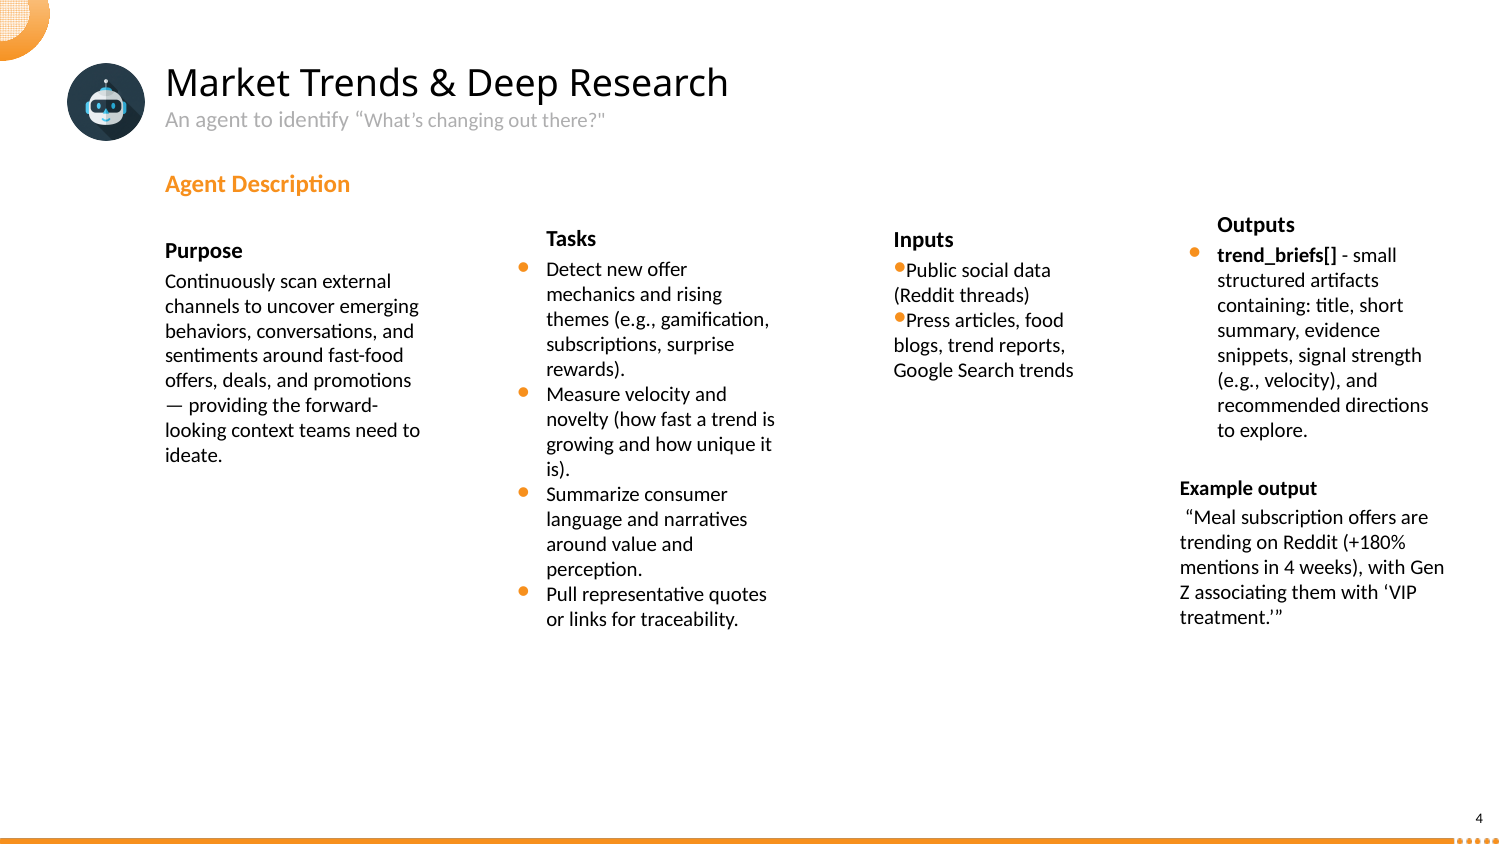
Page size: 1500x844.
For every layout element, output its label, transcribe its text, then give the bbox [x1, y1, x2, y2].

list Tasks Detect new offer mechanics and rising themes (e.g., gamification, subscriptions, surprise rewards). Measure velocity and novelty (how fast a trend is growing and how unique it is). Summarize consumer language and narratives around value and perception. Pull representative quotes or links for traceability. [508, 223, 778, 756]
list Inputs Public social data (Reddit threads) Press articles, food blogs, trend reports, Google Search trends [837, 209, 1106, 742]
list Purpose Continuously scan external channels to uncover emerging behaviors, conversations, and sentiments around fast-food offers, deals, and promotions — providing the forward-looking context teams need to ideate. [165, 235, 434, 767]
subtitle Agent Description [165, 167, 1364, 210]
picture [67, 63, 145, 141]
list Outputs trend_briefs[] - small structured artifacts containing: title, short summary, evidence snippets, signal strength (e.g., velocity), and recommended directions to explore. Example output “Meal subscription offers are trending on Reddit (+180% mentions in 4 weeks), with Gen Z associating them with ‘VIP treatment.’” [1179, 209, 1449, 742]
title Market Trends & Deep Research An agent to identify “What’s changing out there?" [165, 64, 1440, 108]
picture [0, 837, 1500, 844]
